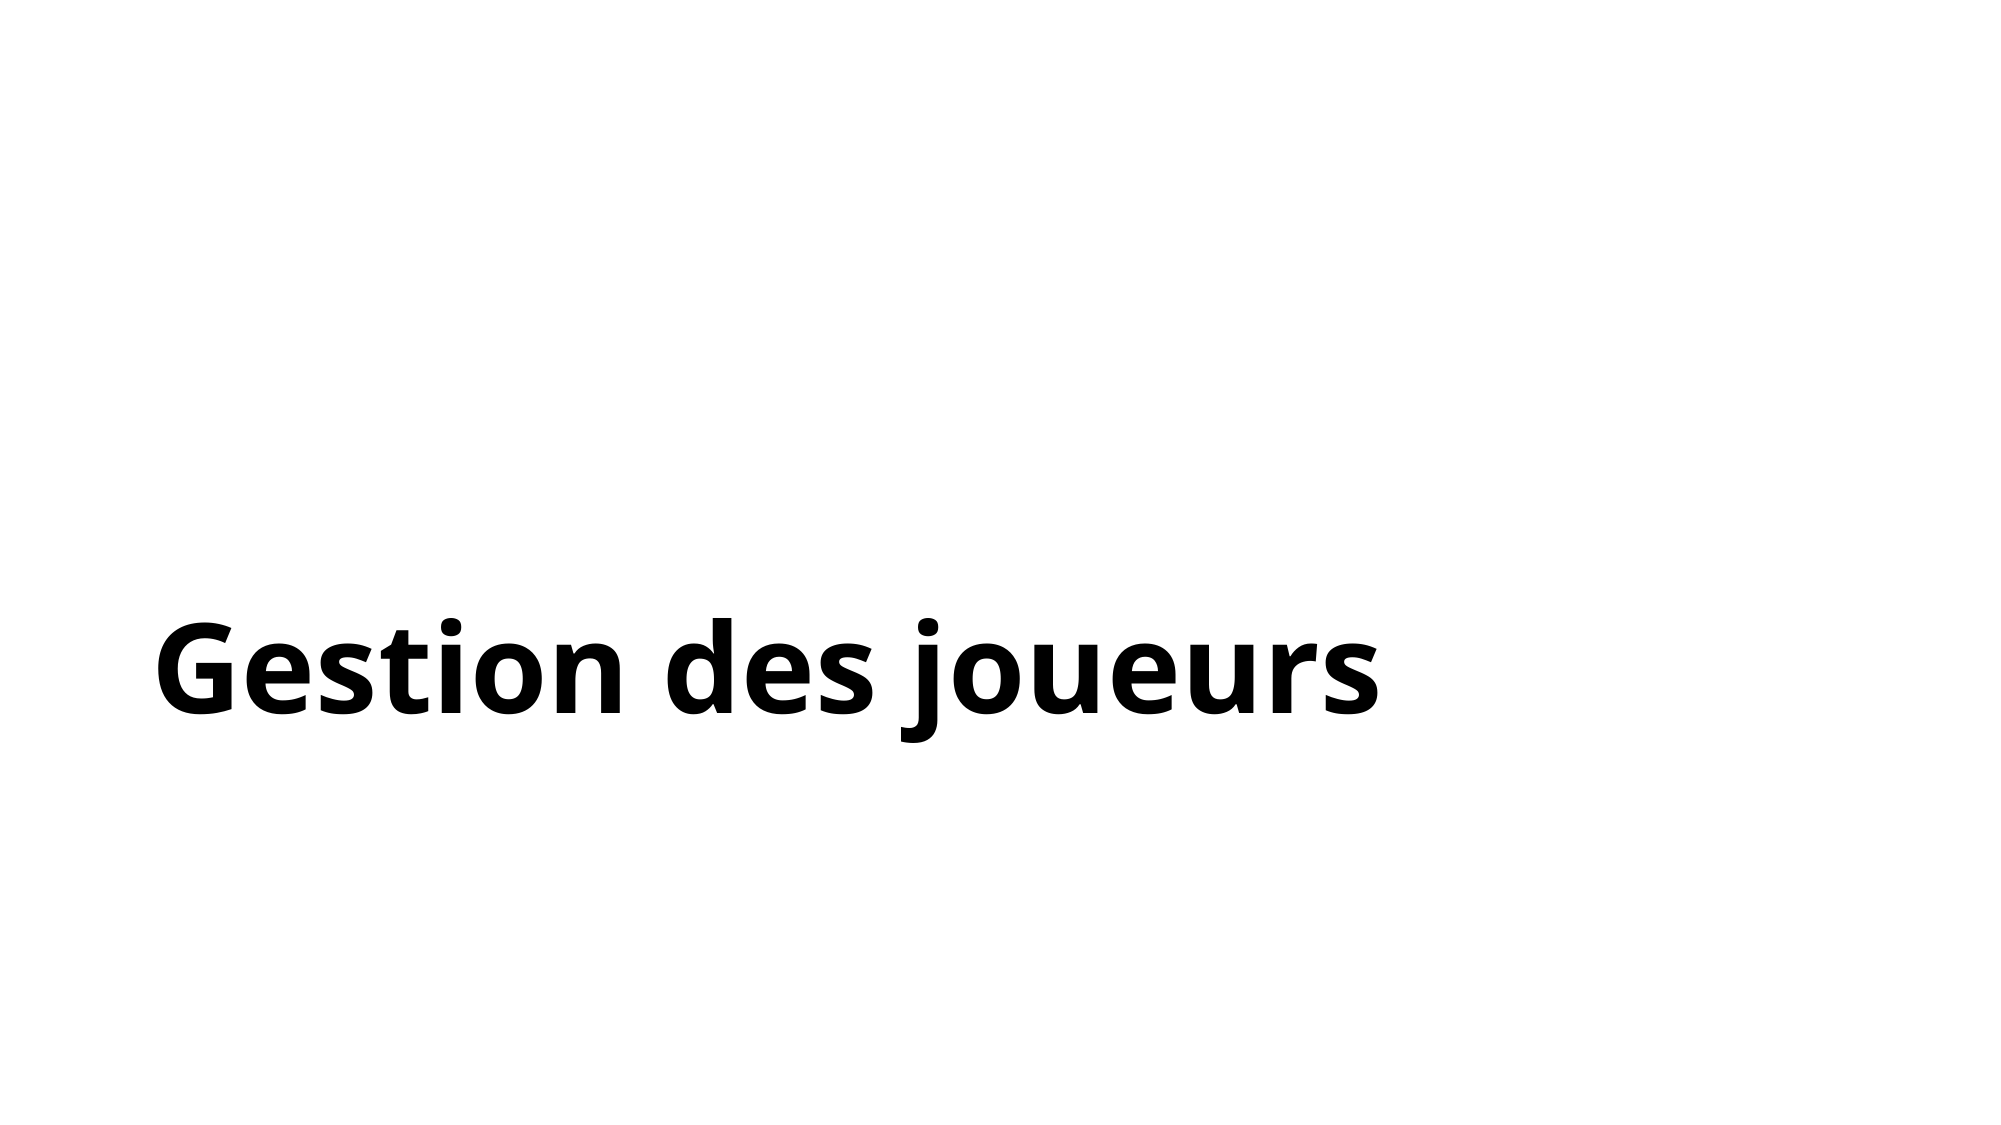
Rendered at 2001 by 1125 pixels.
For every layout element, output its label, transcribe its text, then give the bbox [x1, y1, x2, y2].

title Gestion des joueurs [136, 280, 1862, 749]
